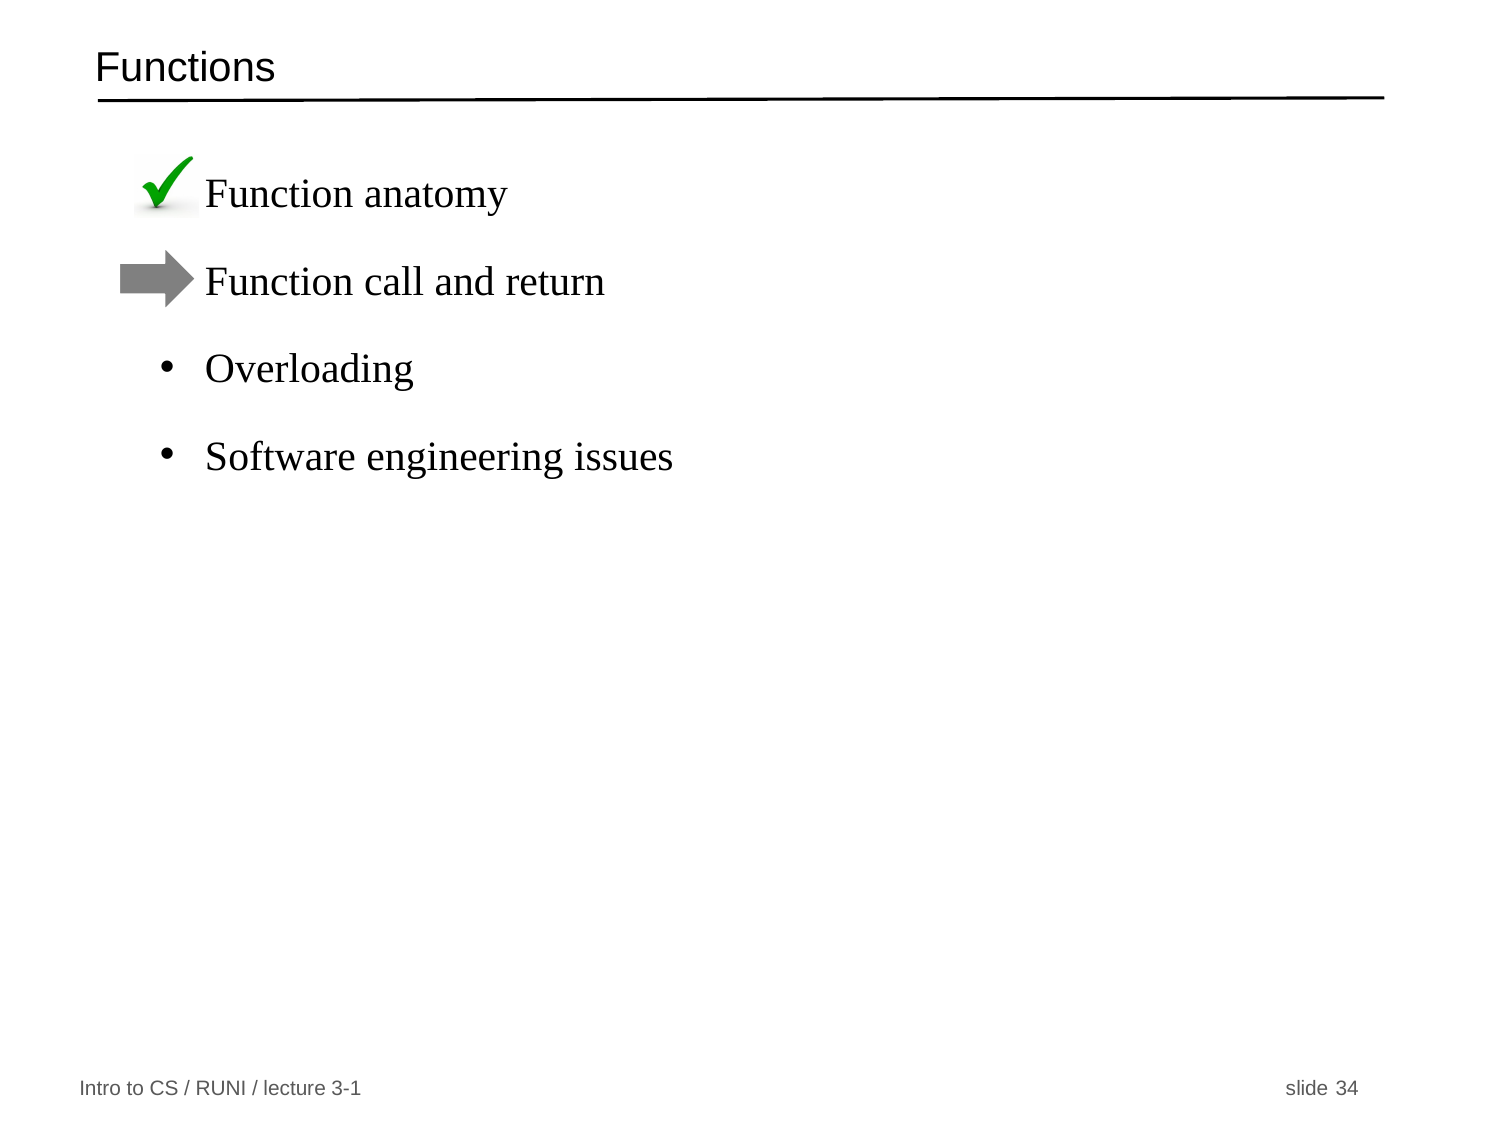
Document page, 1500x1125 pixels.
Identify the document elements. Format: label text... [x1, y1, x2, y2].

picture [133, 153, 200, 218]
title Functions [79, 33, 1371, 109]
list Function anatomy Function call and return Overloading Software engineering issues [129, 158, 1097, 795]
text_box [119, 247, 196, 310]
